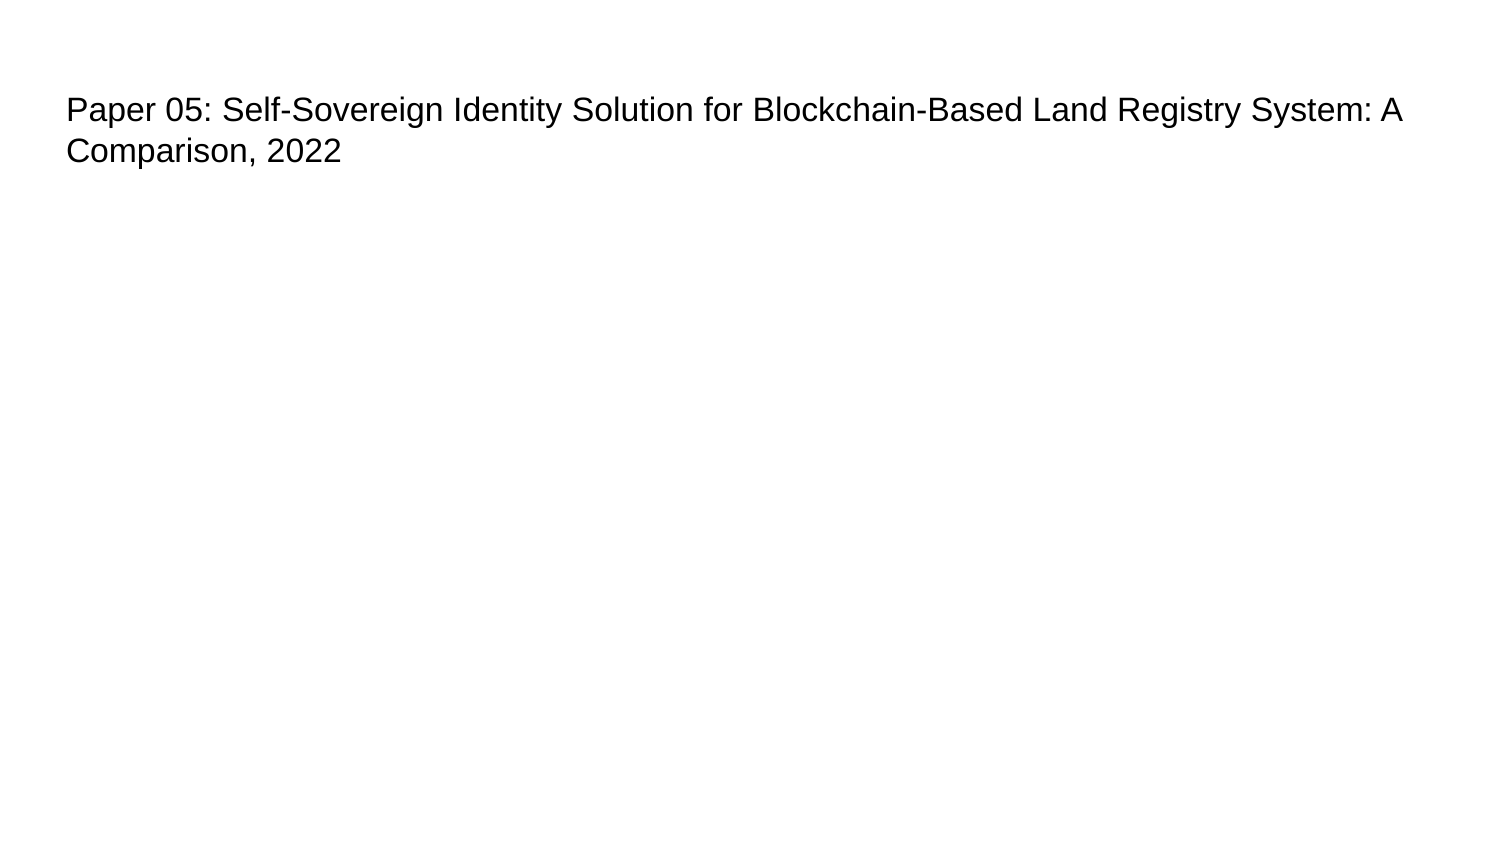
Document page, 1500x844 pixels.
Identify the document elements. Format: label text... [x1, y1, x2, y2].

title Paper 05: Self-Sovereign Identity Solution for Blockchain-Based Land Registry System: A Comparison, 2022 [51, 72, 1449, 167]
